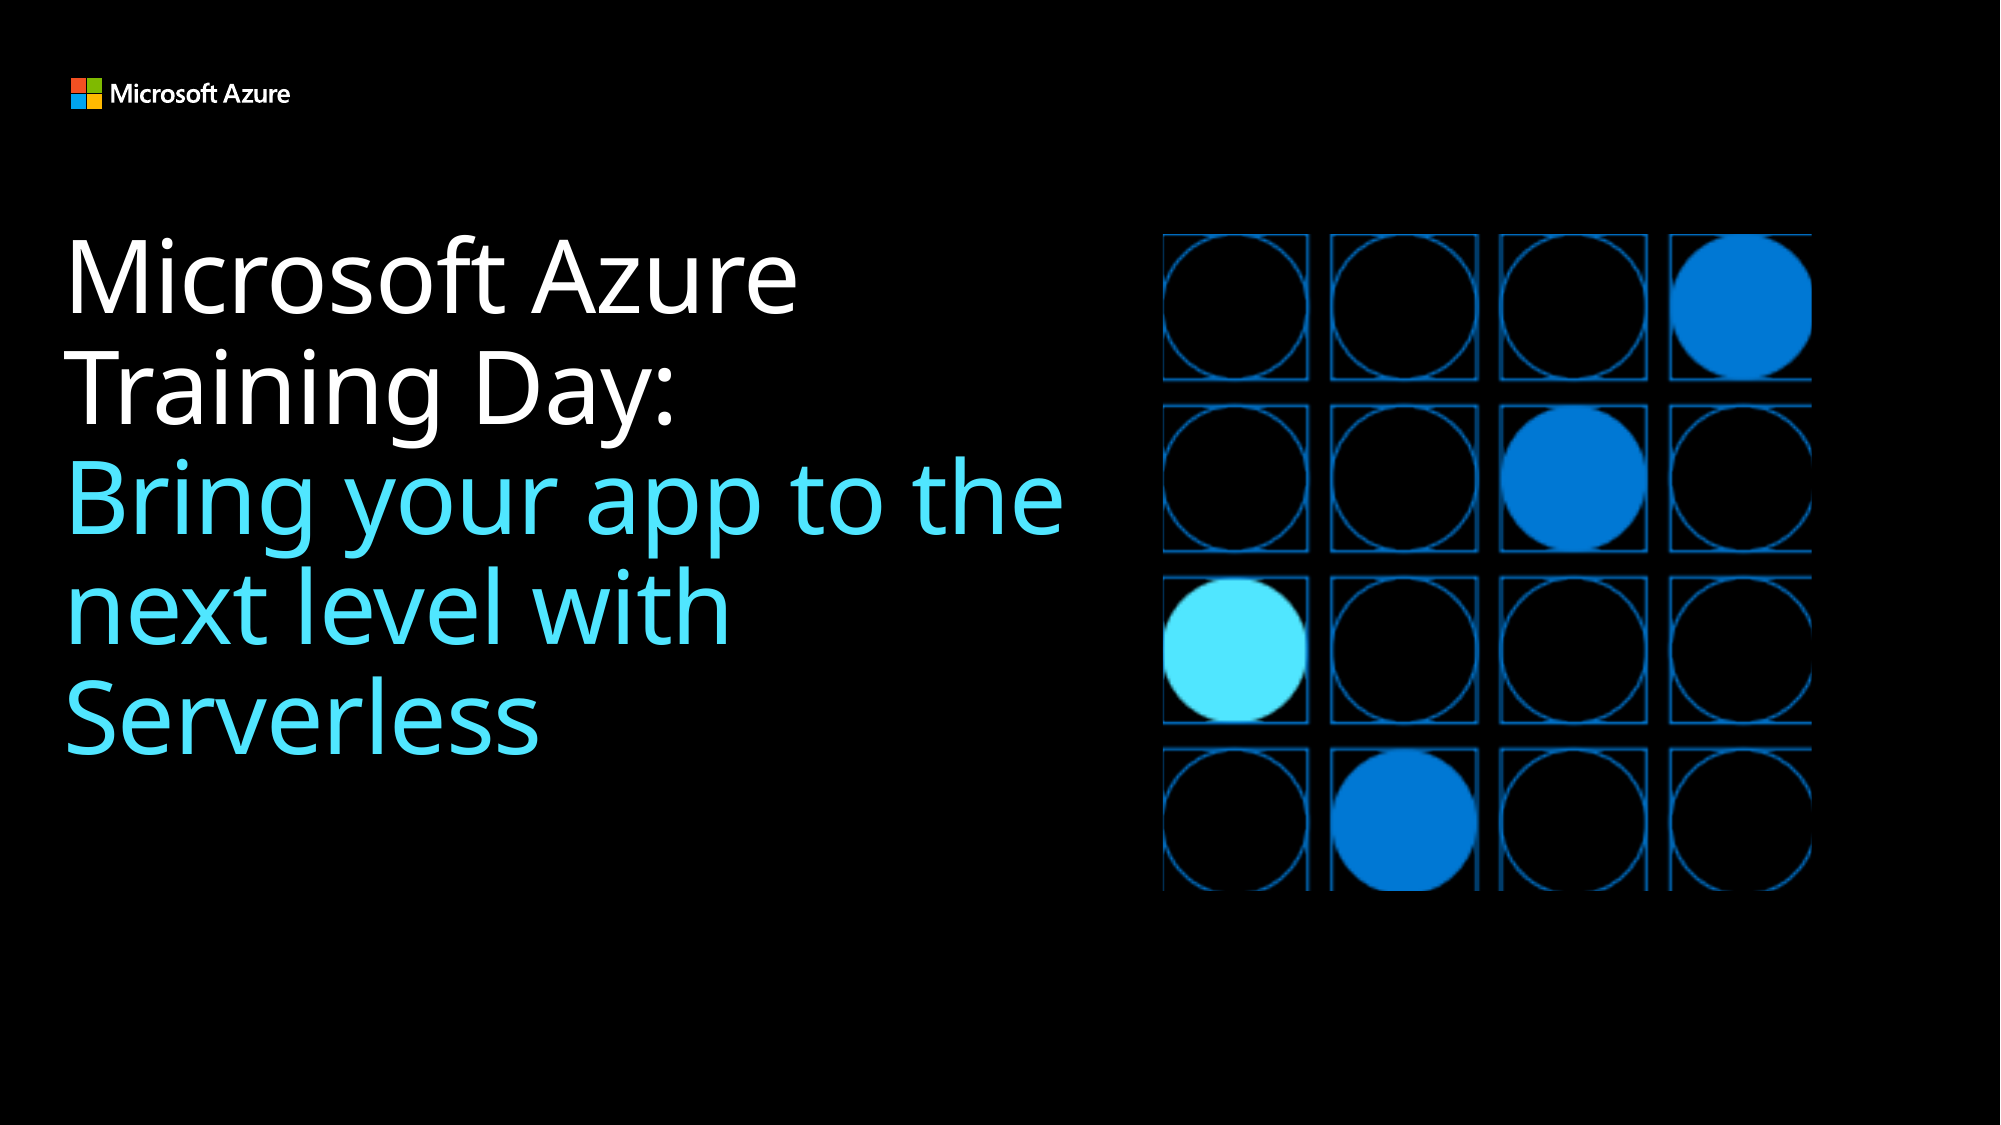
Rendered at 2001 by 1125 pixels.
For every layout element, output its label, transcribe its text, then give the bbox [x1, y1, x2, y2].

text_box Microsoft Azure Training Day: Bring your app to the next level with Serverless [63, 371, 1121, 807]
